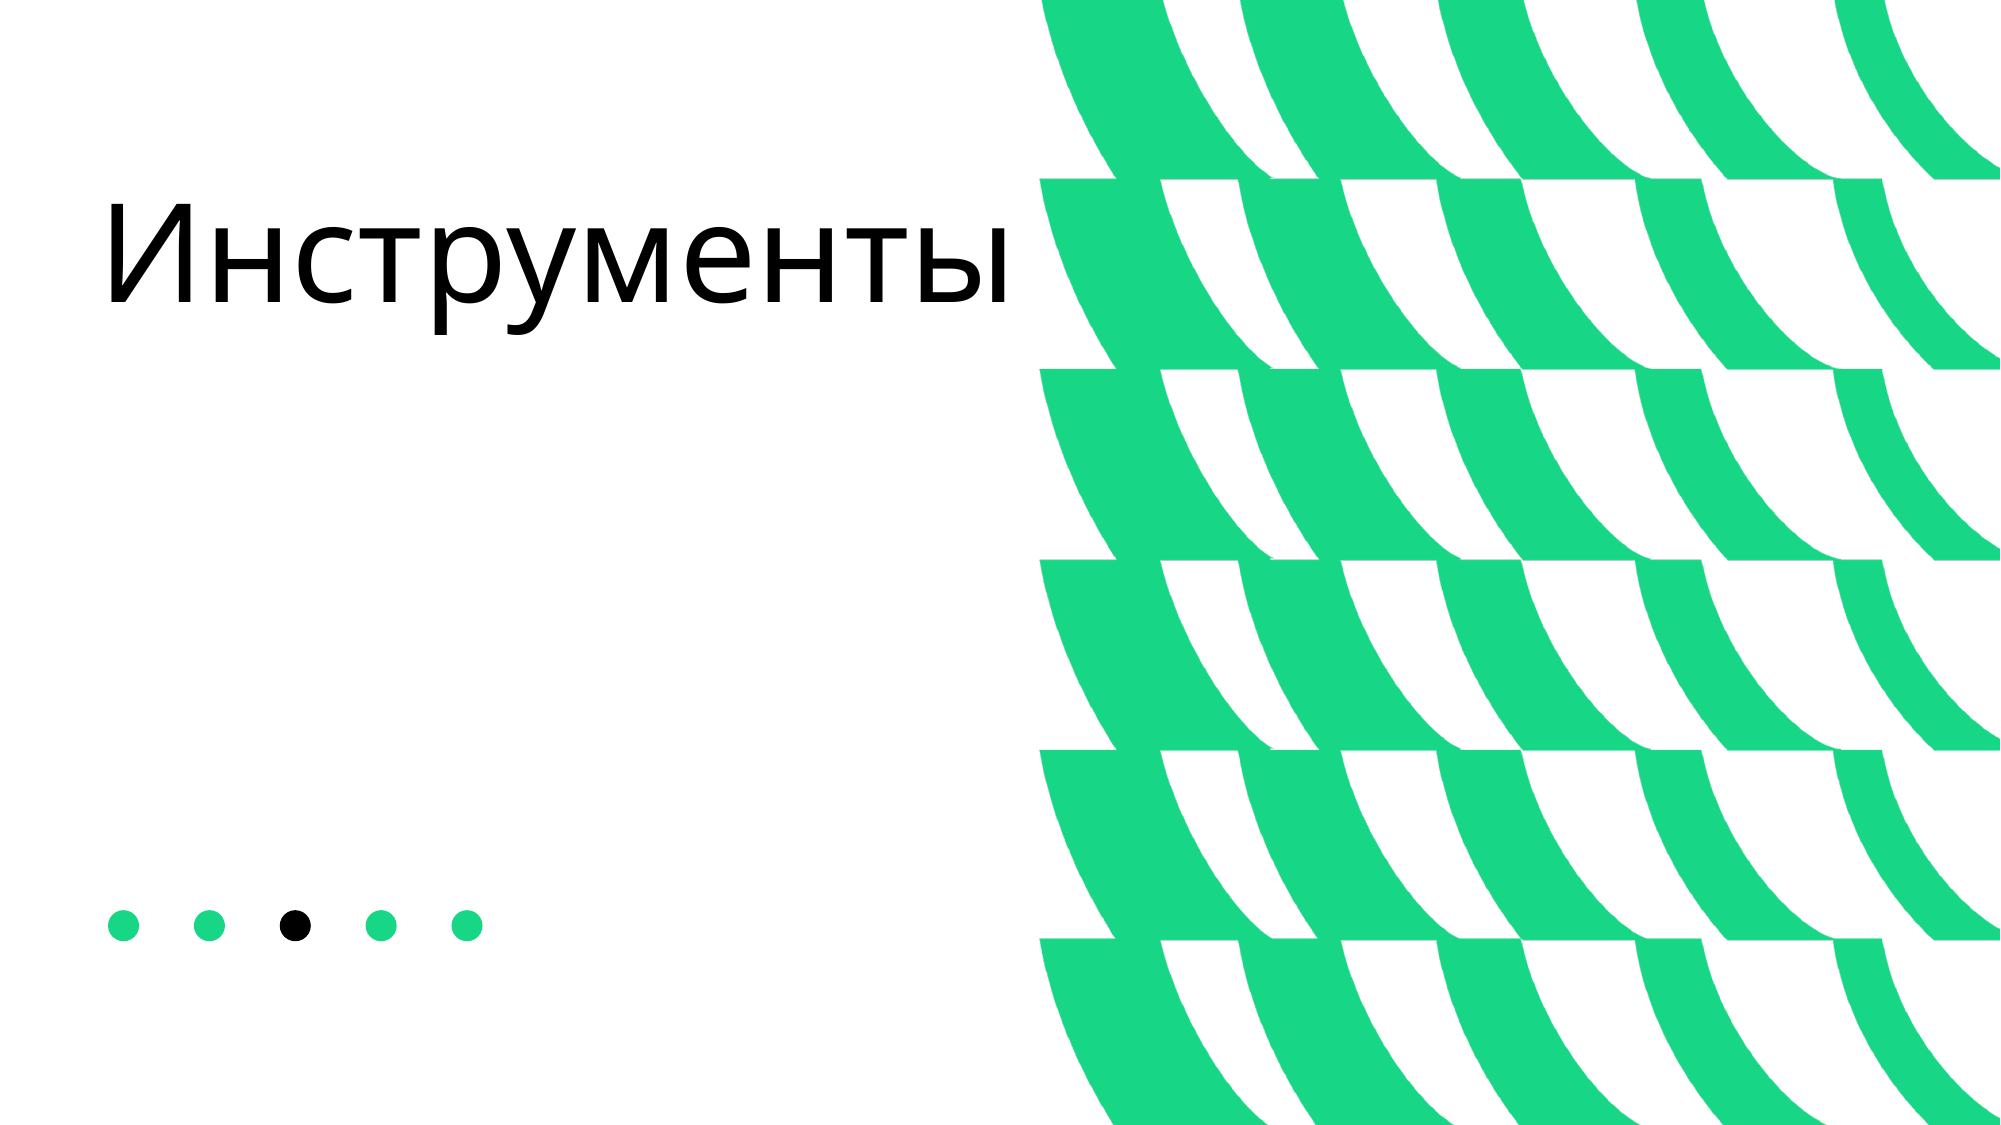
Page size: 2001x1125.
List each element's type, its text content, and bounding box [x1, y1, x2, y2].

text_box [193, 910, 225, 942]
text_box [108, 910, 140, 942]
text_box [365, 910, 397, 942]
text_box [279, 910, 311, 942]
title Инструменты [98, 183, 1030, 372]
text_box [451, 910, 483, 942]
picture [1035, 0, 2000, 1125]
